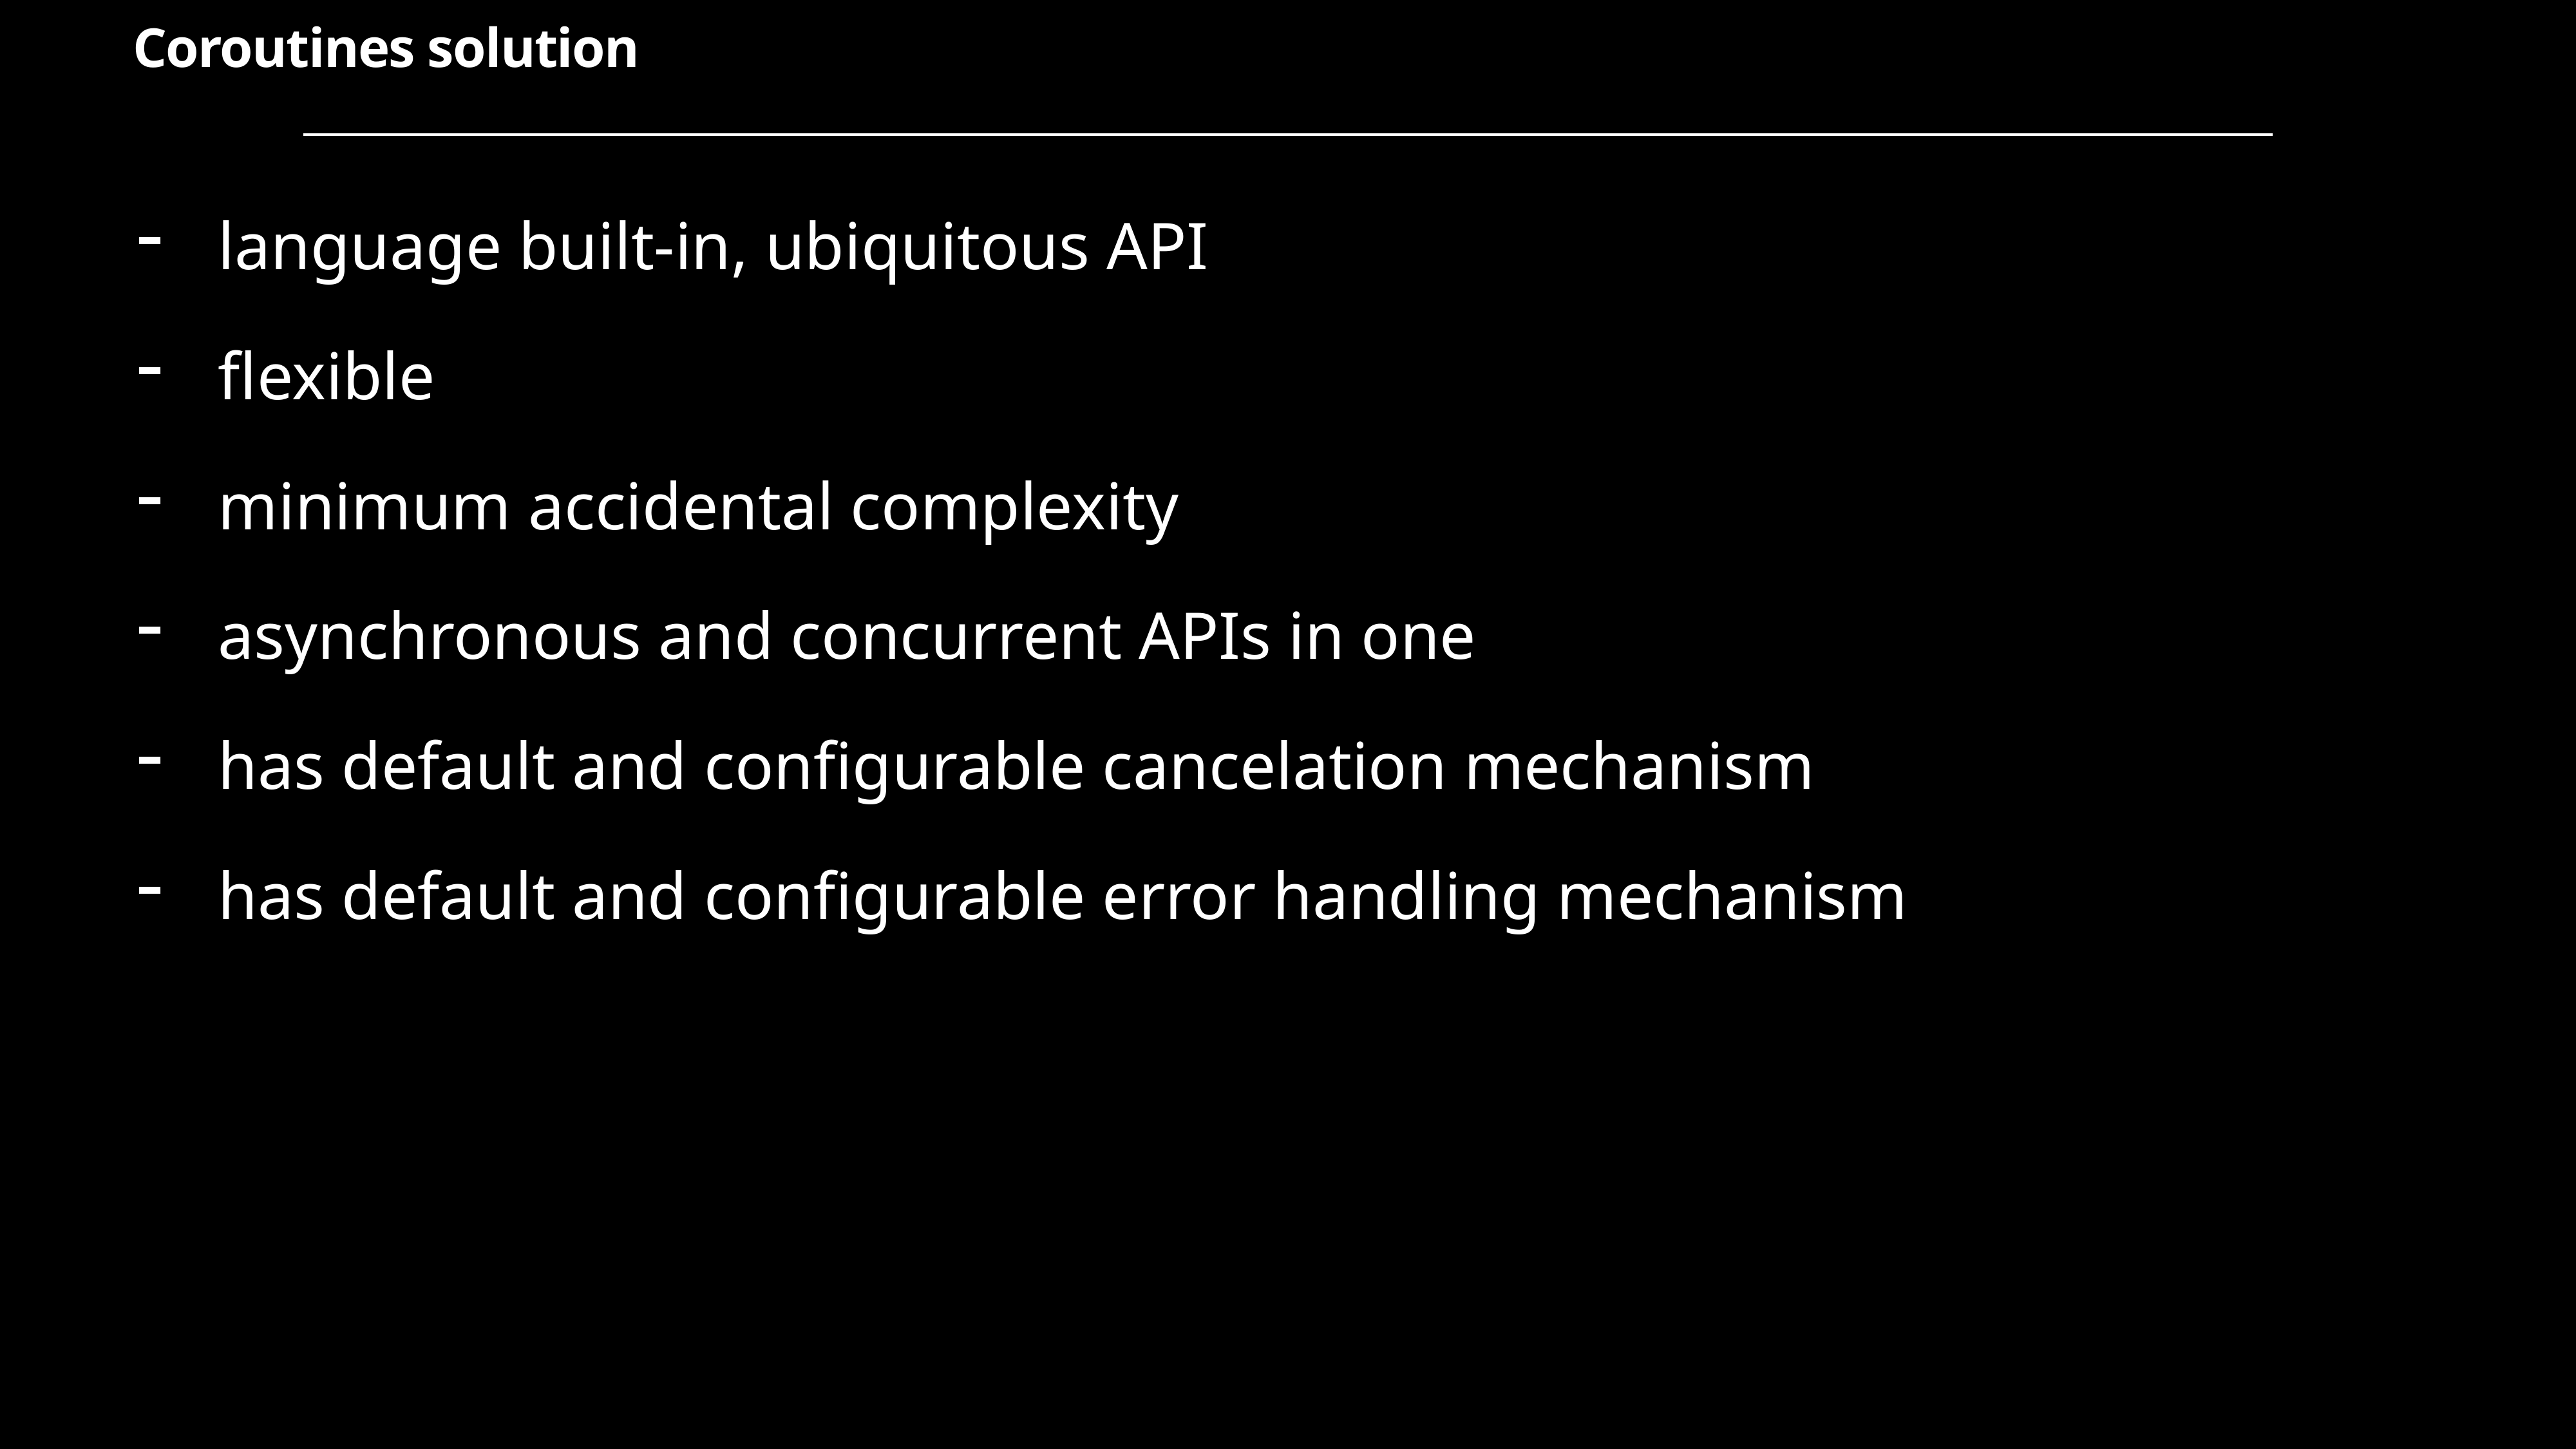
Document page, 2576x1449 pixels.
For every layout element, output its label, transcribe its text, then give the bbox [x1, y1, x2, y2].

title Coroutines solution [127, 21, 2449, 98]
text_box language built-in, ubiquitous API flexible minimum accidental complexity asynchronous and concurrent APIs in one has default and configurable cancelation mechanism has default and configurable error handling mechanism [131, 209, 1915, 939]
